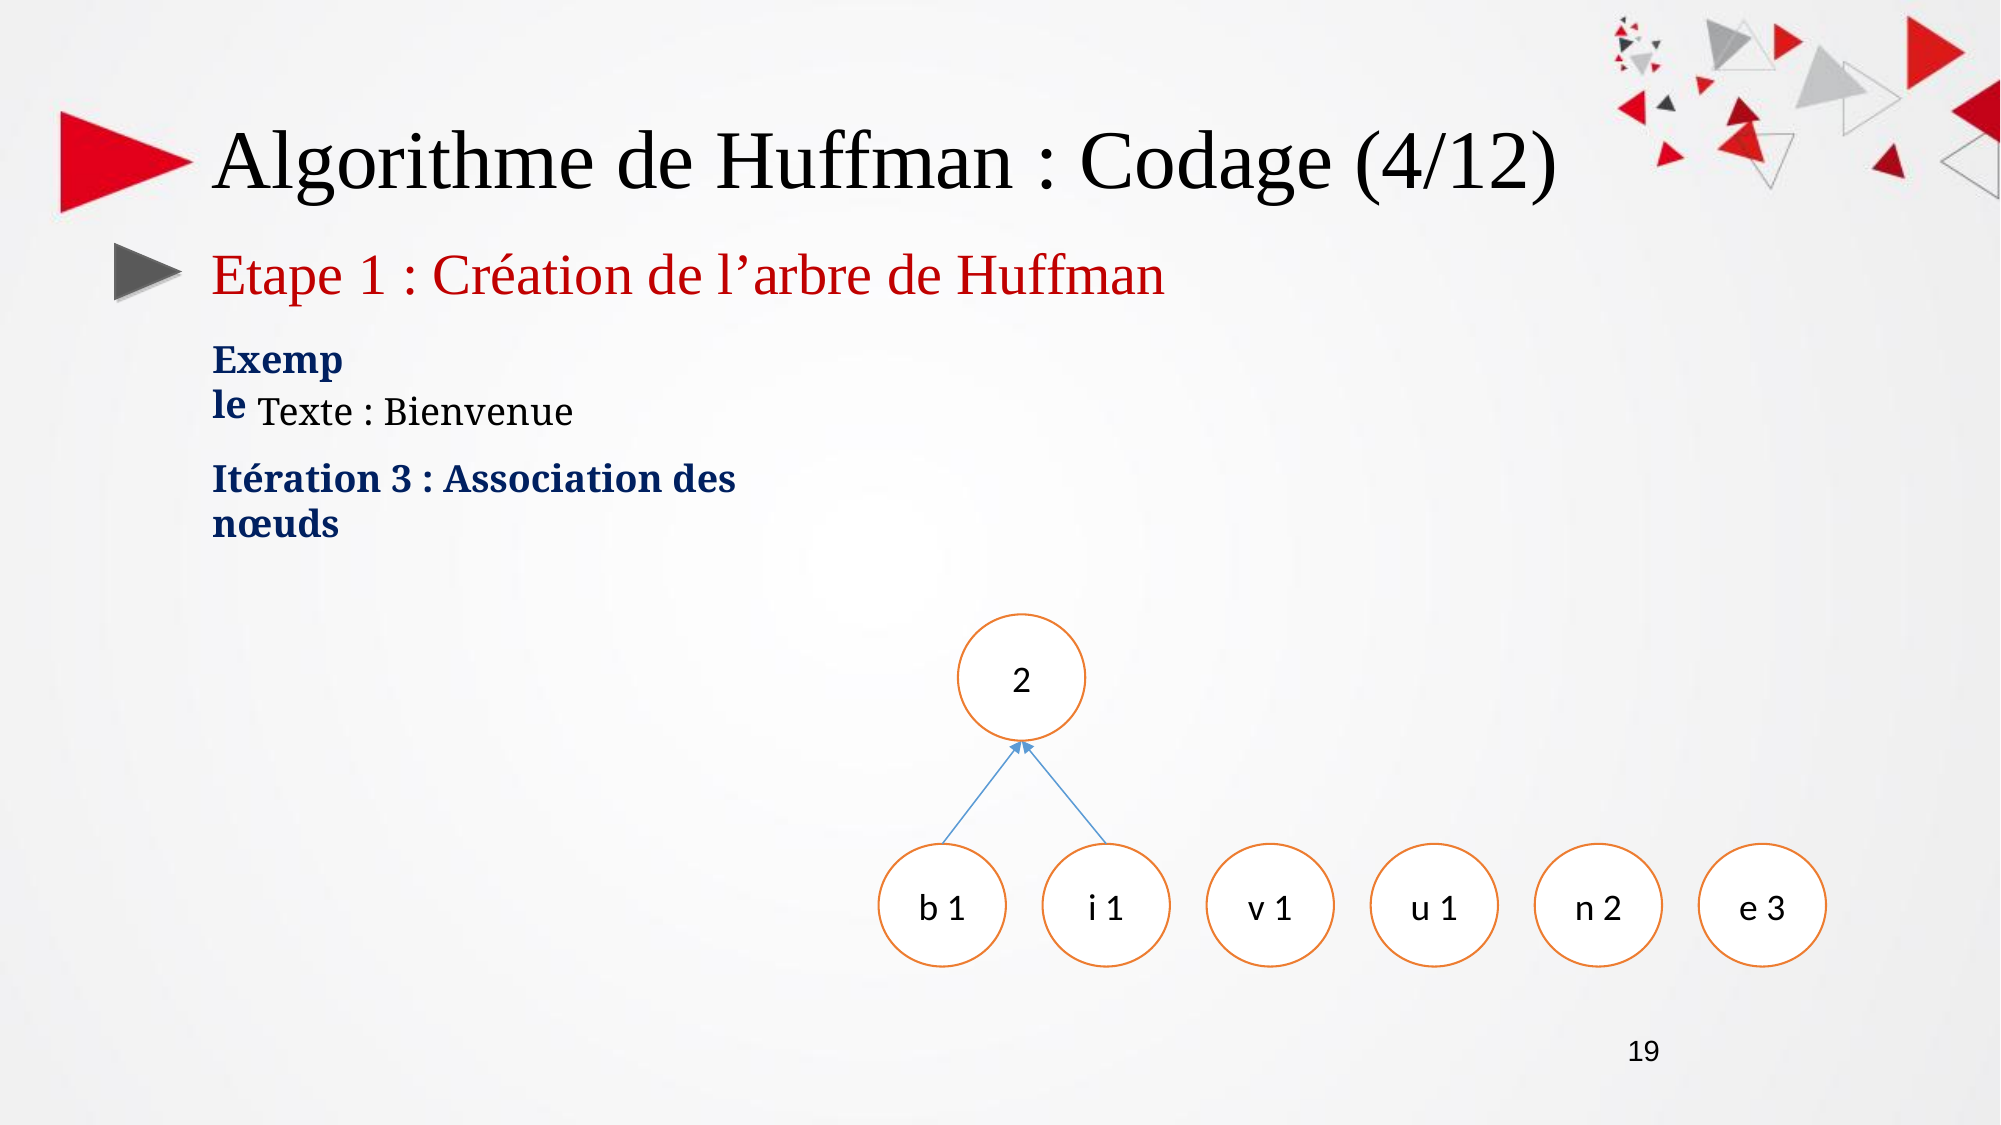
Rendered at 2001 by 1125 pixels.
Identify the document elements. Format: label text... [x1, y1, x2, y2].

text_box Exemple [197, 328, 372, 434]
text_box b 1 [878, 844, 1006, 967]
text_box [941, 740, 1020, 845]
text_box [1021, 740, 1107, 845]
text_box Texte : Bienvenue [242, 379, 1547, 441]
text_box i 1 [1042, 843, 1170, 967]
text_box v 1 [1206, 843, 1334, 967]
picture [0, 0, 2001, 1125]
text_box Etape 1 : Création de l’arbre de Huffman [196, 256, 1472, 322]
text_box n 2 [1534, 843, 1663, 967]
text_box 19 [1325, 1024, 1675, 1103]
text_box [115, 244, 180, 299]
text_box u 1 [1370, 843, 1498, 967]
text_box e 3 [1698, 843, 1827, 967]
text_box Algorithme de Huffman : Codage (4/12) [196, 68, 1630, 256]
text_box Itération 3 : Association des nœuds [197, 447, 800, 553]
text_box 2 [957, 614, 1086, 739]
